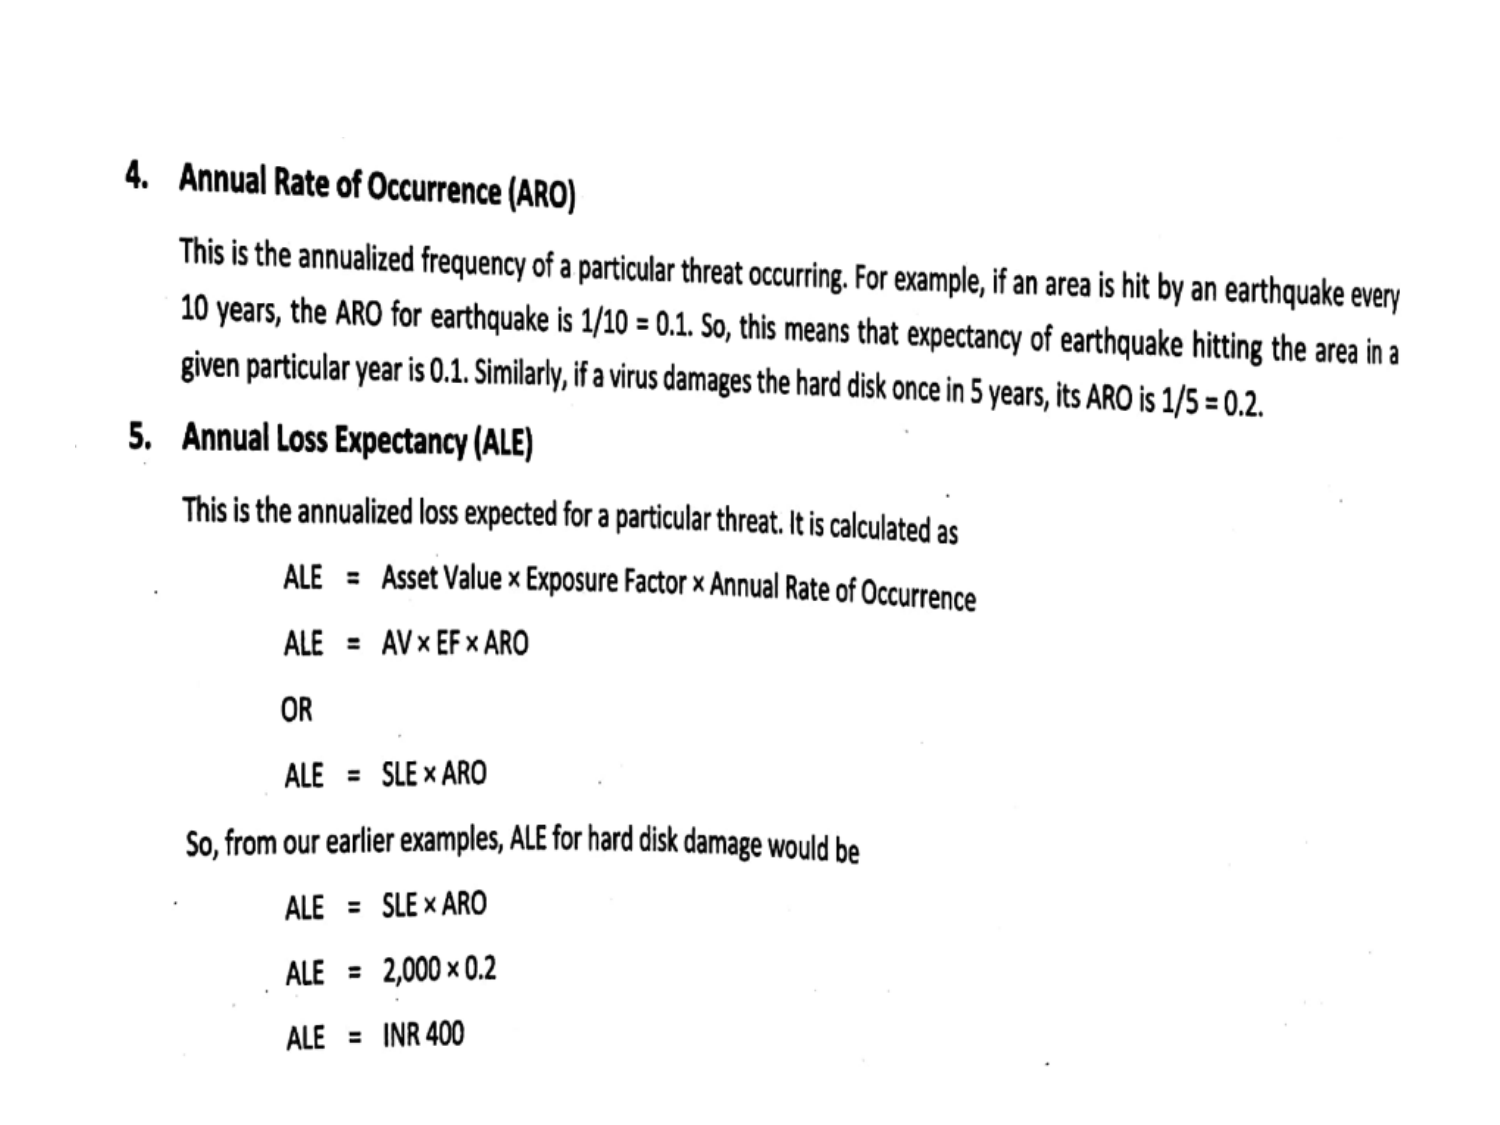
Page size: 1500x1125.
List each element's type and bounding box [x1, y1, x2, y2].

list [74, 136, 1426, 1071]
